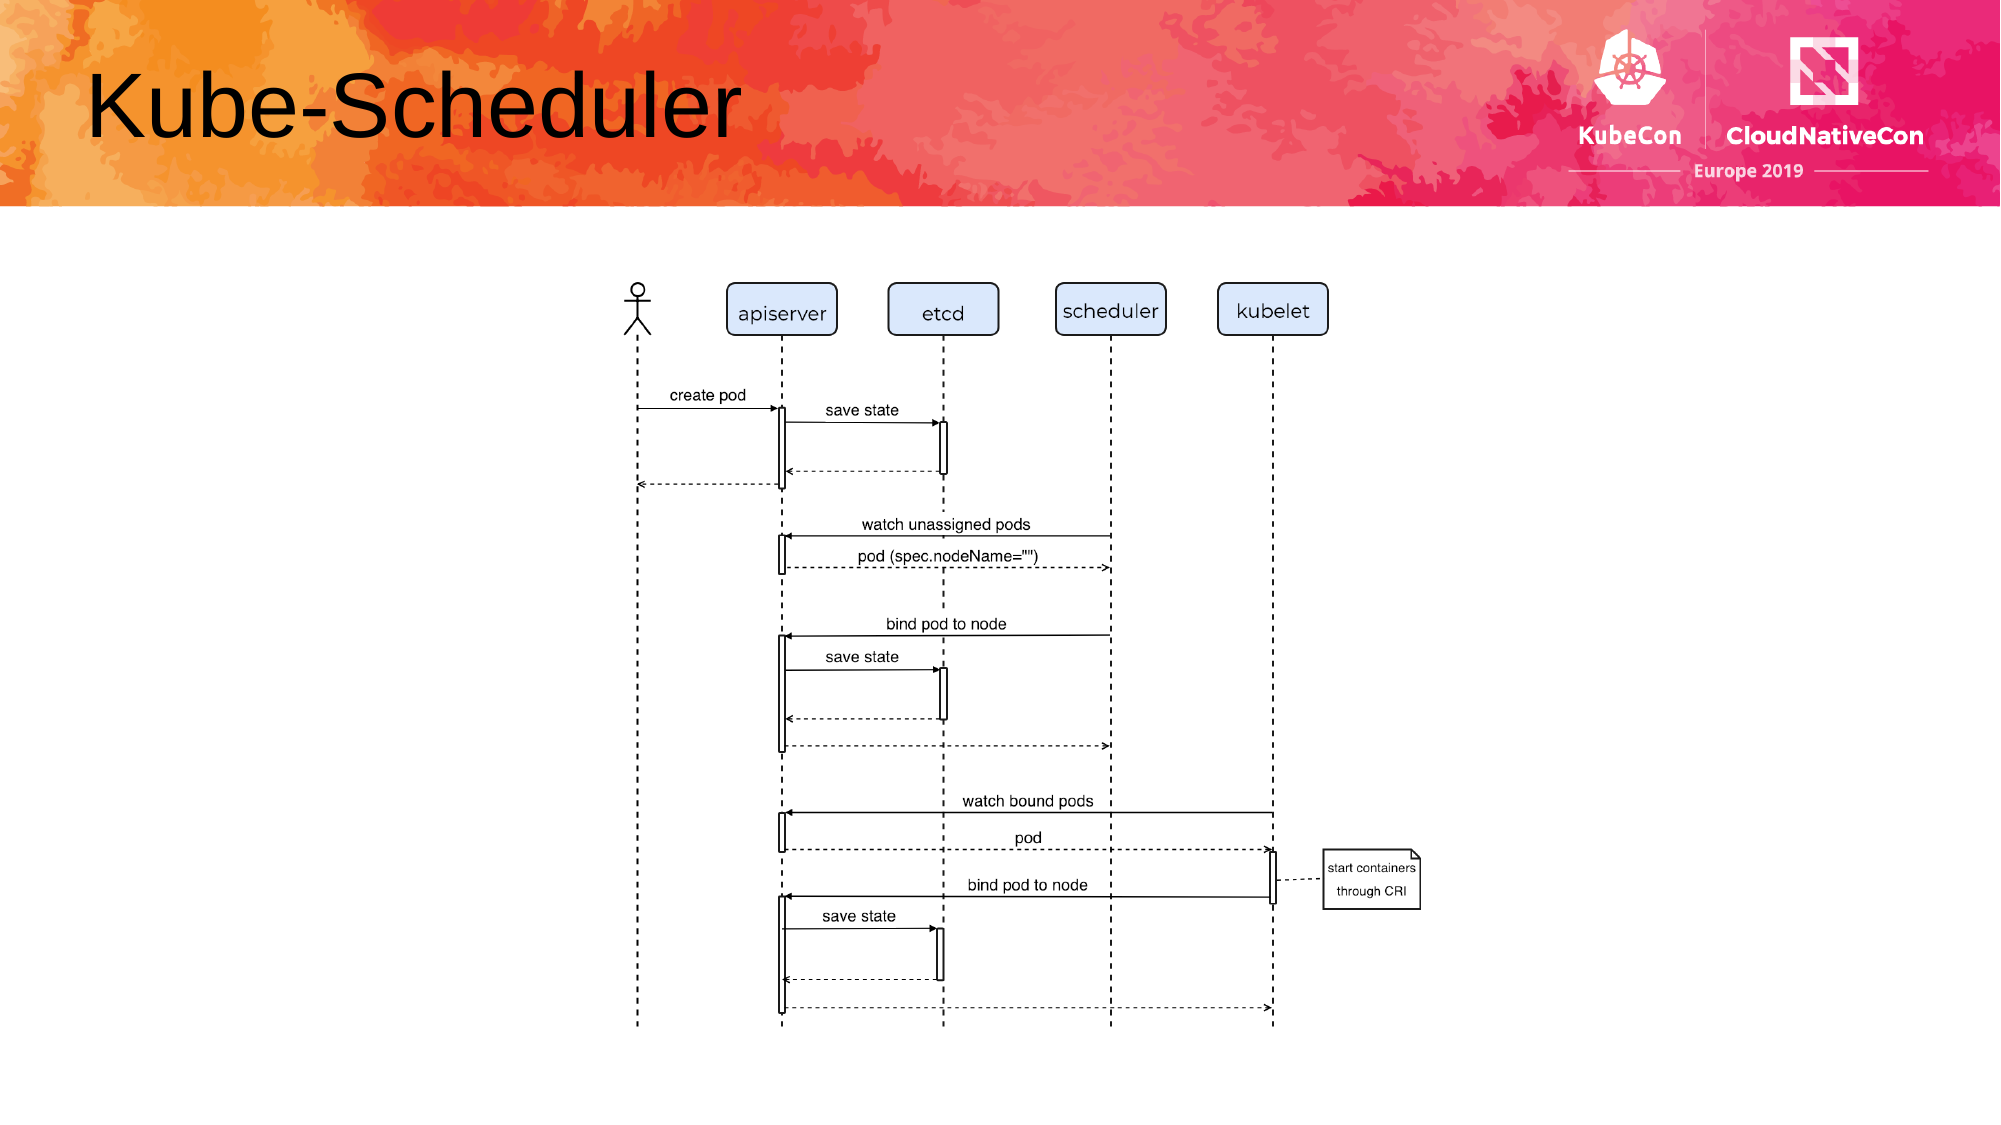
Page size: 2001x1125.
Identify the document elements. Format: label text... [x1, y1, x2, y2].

picture [0, 0, 2000, 1125]
title Kube-Scheduler [70, 0, 1796, 217]
